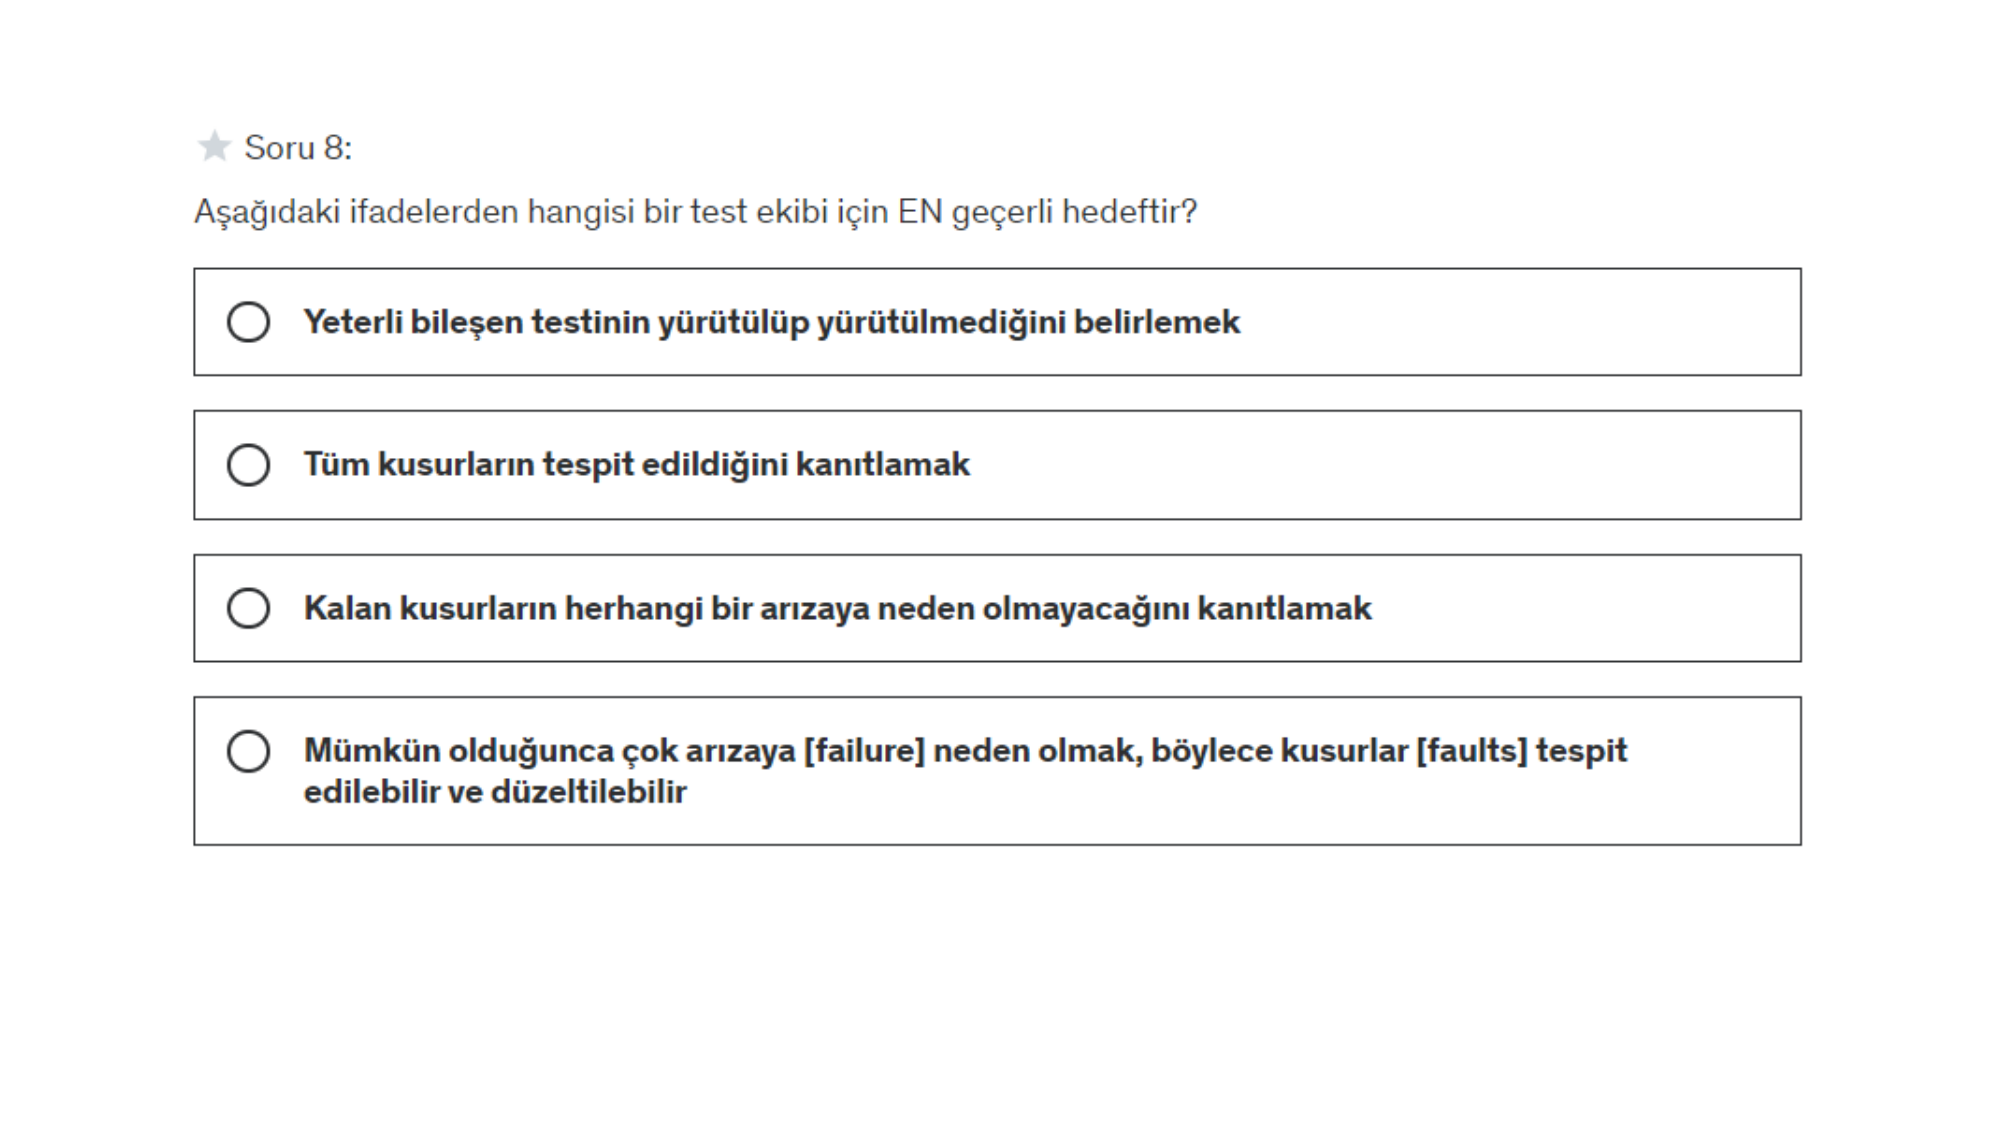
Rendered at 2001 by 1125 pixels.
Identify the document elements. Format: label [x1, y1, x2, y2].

list [177, 124, 1823, 865]
